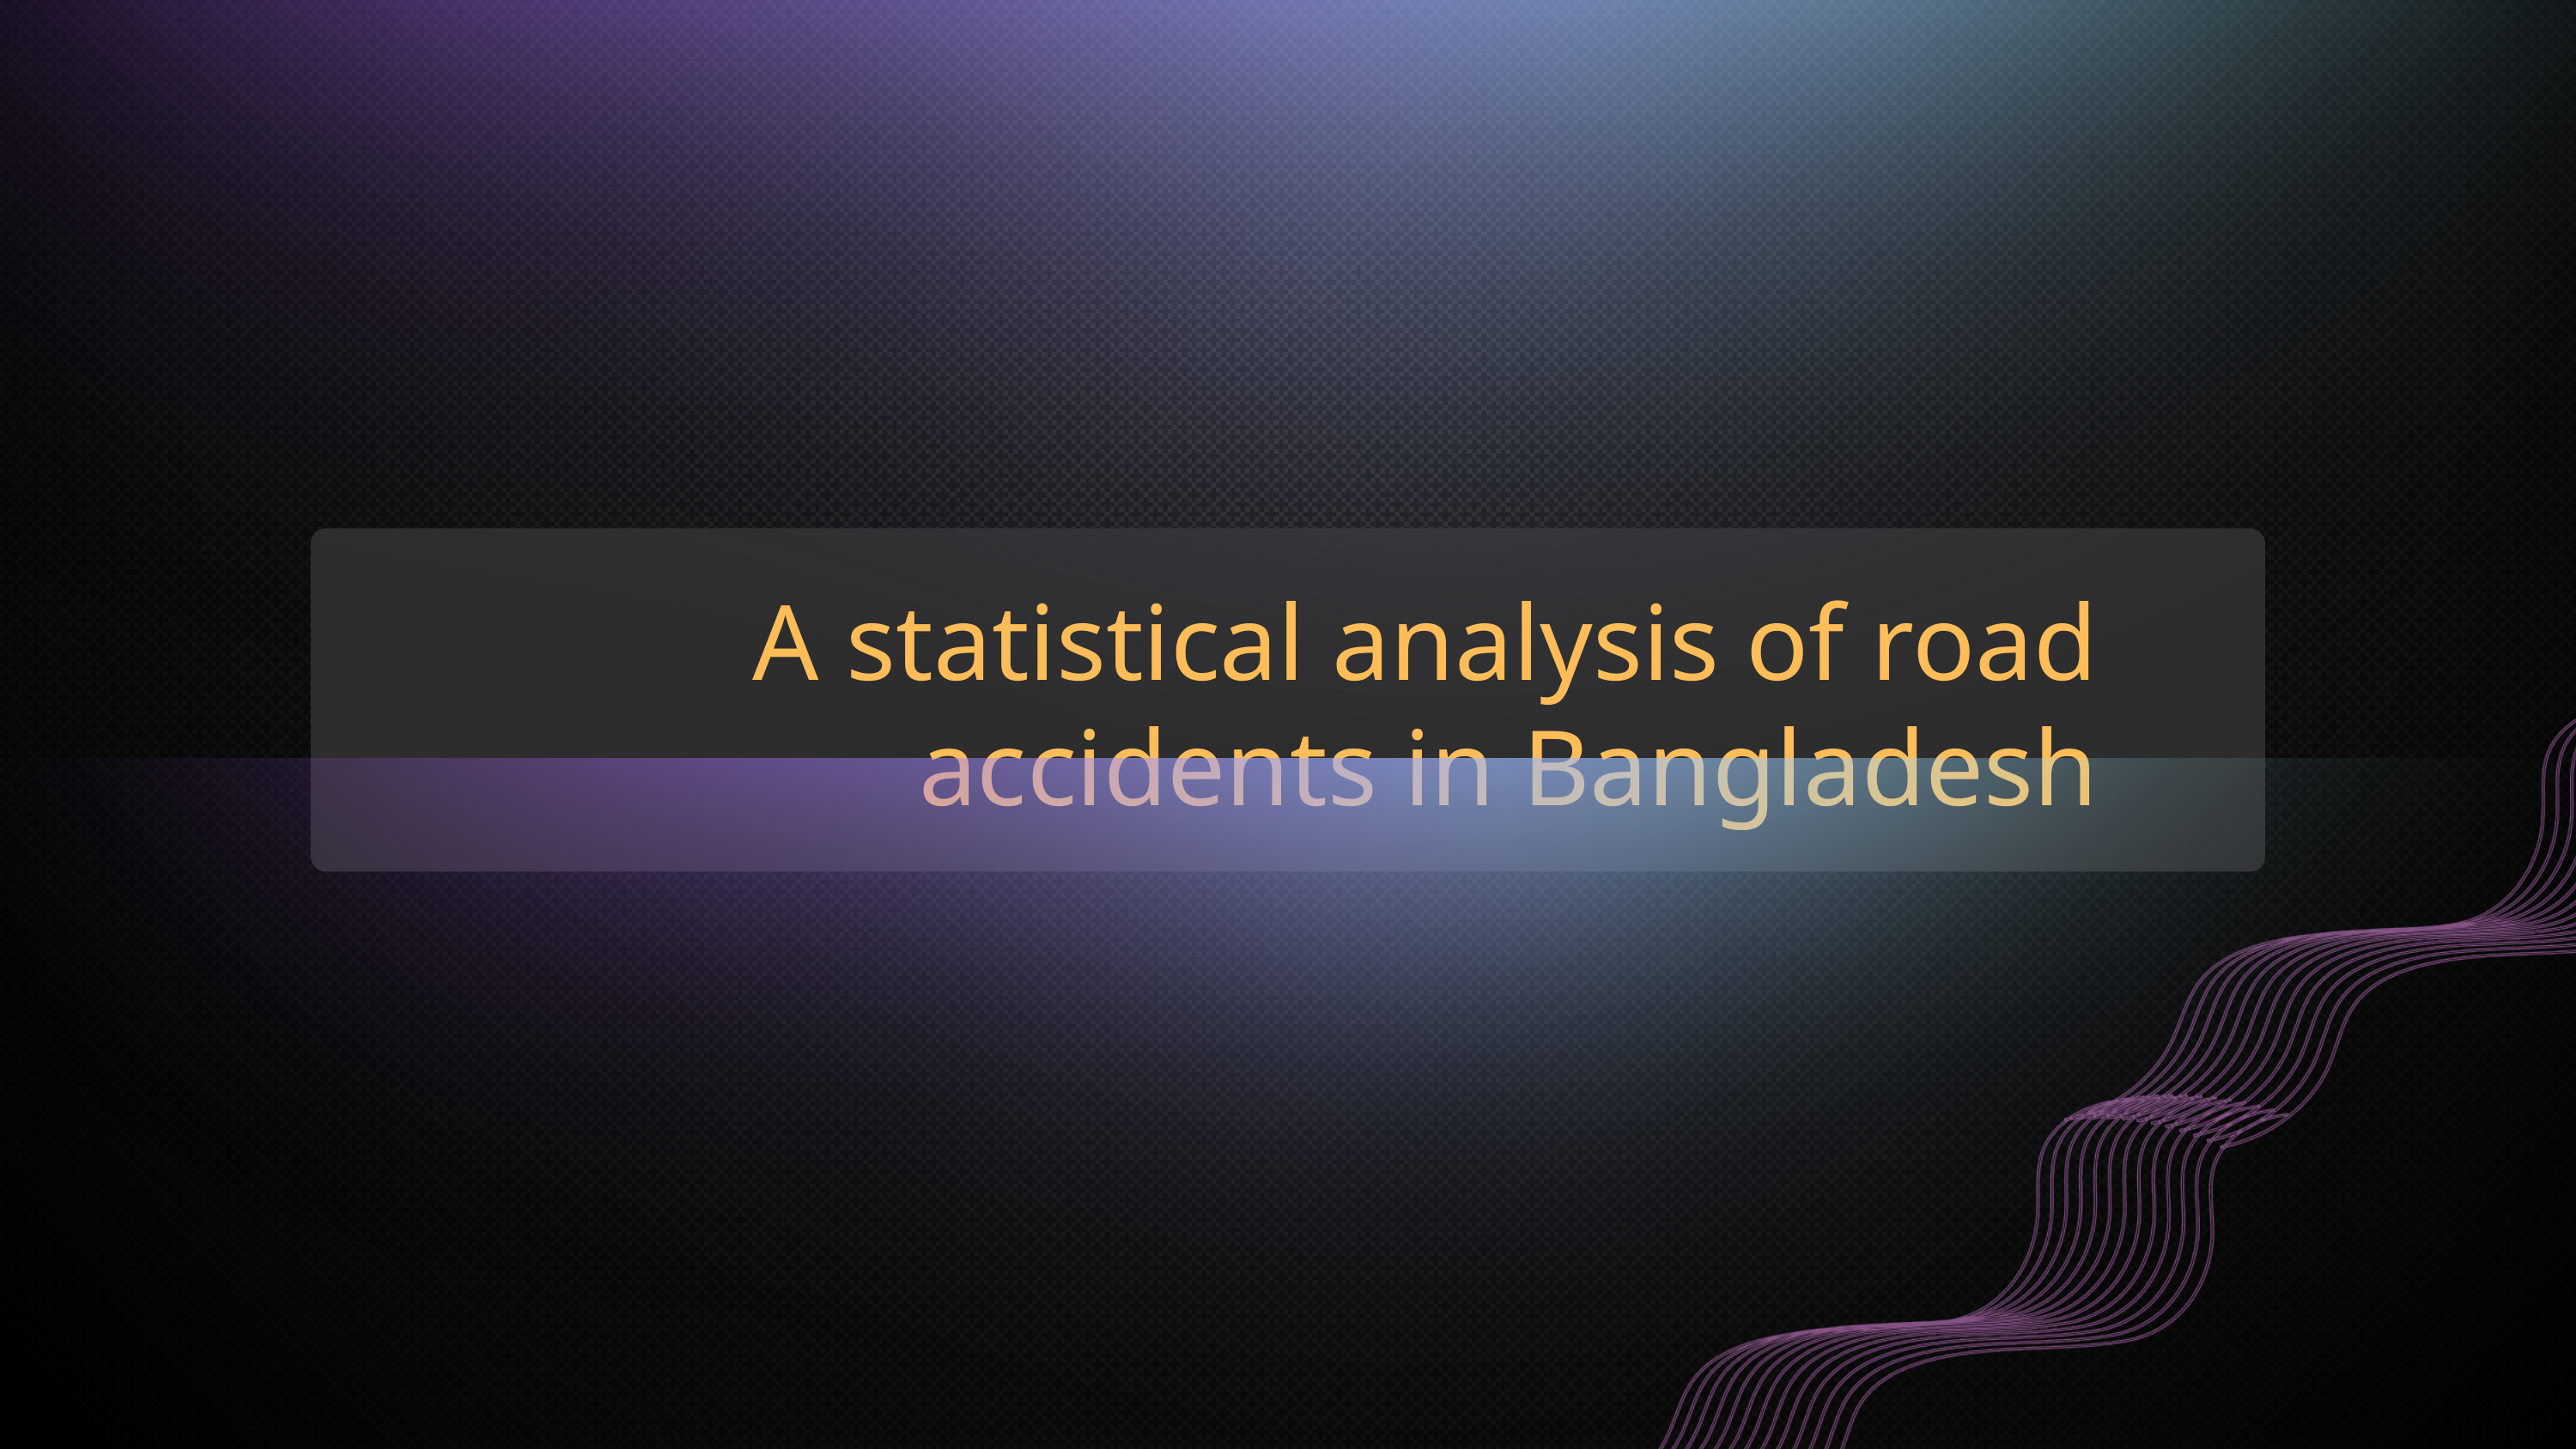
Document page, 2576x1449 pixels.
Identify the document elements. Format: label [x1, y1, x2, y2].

text_box [0, 758, 2576, 1449]
text_box [310, 528, 2266, 872]
text_box [0, 0, 2576, 758]
